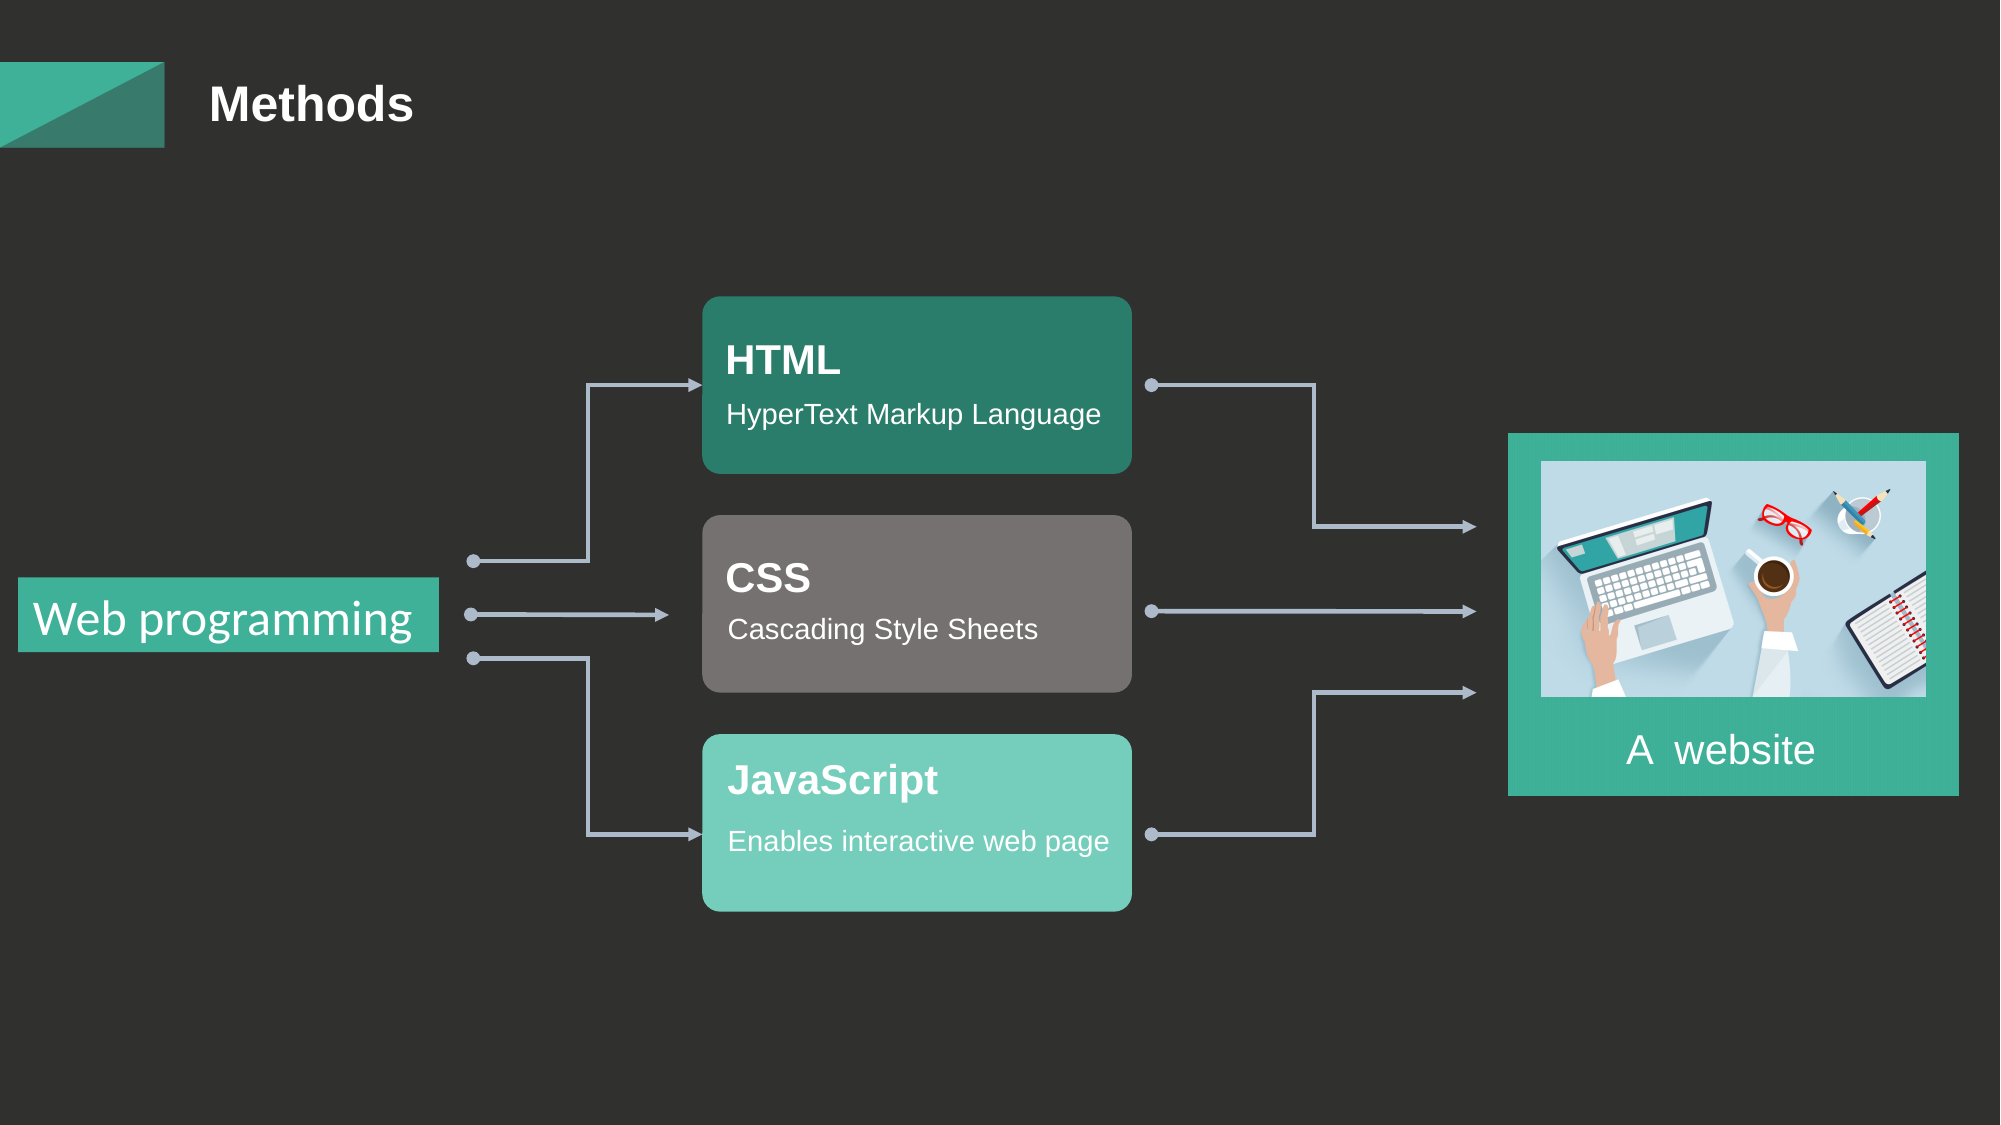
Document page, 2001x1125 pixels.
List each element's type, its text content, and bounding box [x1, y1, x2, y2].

text_box HyperText Markup Language [726, 395, 1110, 431]
text_box [702, 515, 1132, 693]
text_box [702, 734, 1132, 912]
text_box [1151, 384, 1477, 528]
text_box Web programming [18, 577, 439, 653]
text_box HTML [725, 333, 1109, 384]
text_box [473, 658, 703, 835]
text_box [473, 384, 703, 562]
text_box CSS [725, 551, 1109, 602]
text_box Cascading Style Sheets [727, 609, 1111, 645]
text_box JavaScript [727, 753, 1111, 804]
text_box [0, 61, 165, 148]
text_box [702, 296, 1132, 474]
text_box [1151, 692, 1477, 835]
text_box Methods [194, 64, 430, 139]
picture [1508, 433, 1960, 796]
text_box Enables interactive web page [727, 822, 1158, 858]
